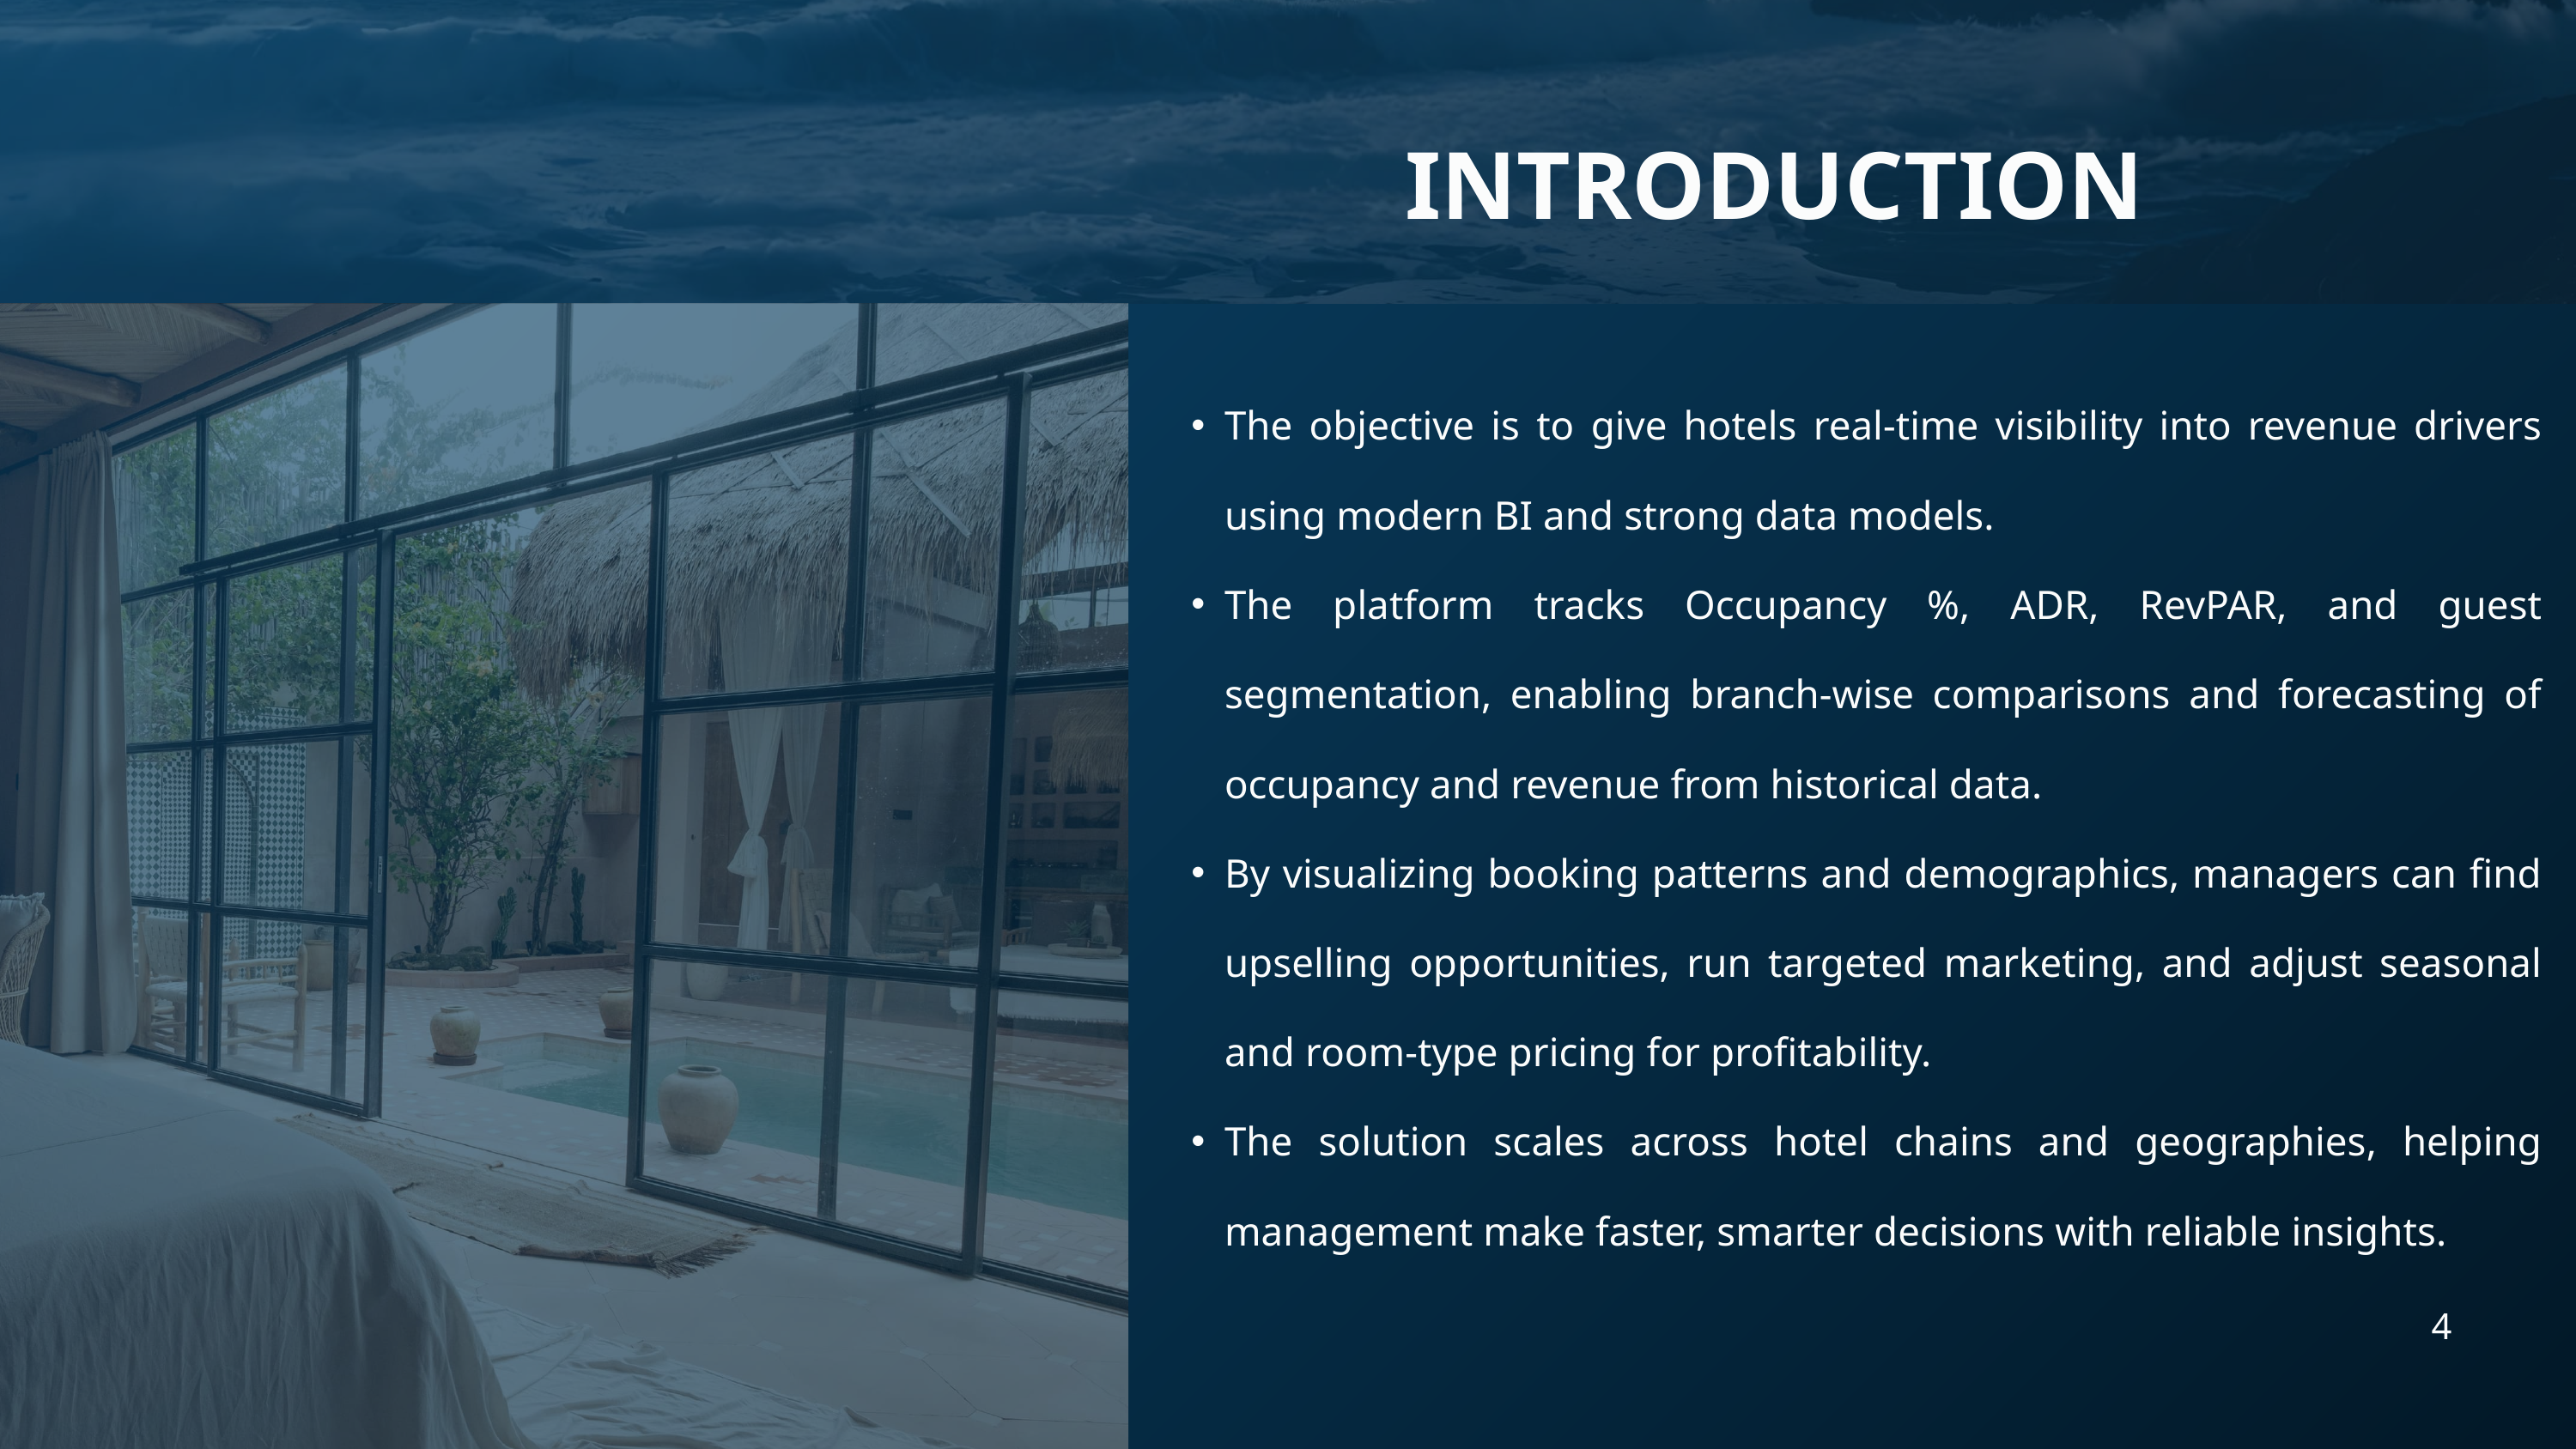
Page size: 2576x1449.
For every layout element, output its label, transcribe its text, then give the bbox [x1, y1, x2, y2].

text_box [0, 0, 2576, 304]
text_box The objective is to give hotels real-time visibility into revenue drivers using modern BI and strong data models. The platform tracks Occupancy %, ADR, RevPAR, and guest segmentation, enabling branch-wise comparisons and forecasting of occupancy and revenue from historical data. By visualizing booking patterns and demographics, managers can find upselling opportunities, run targeted marketing, and adjust seasonal and room-type pricing for profitability. The solution scales across hotel chains and geographies, helping management make faster, smarter decisions with reliable insights. [1157, 358, 2543, 1343]
text_box INTRODUCTION [1257, 107, 2292, 238]
text_box 4 [2431, 1296, 2452, 1348]
text_box [0, 304, 1129, 1449]
